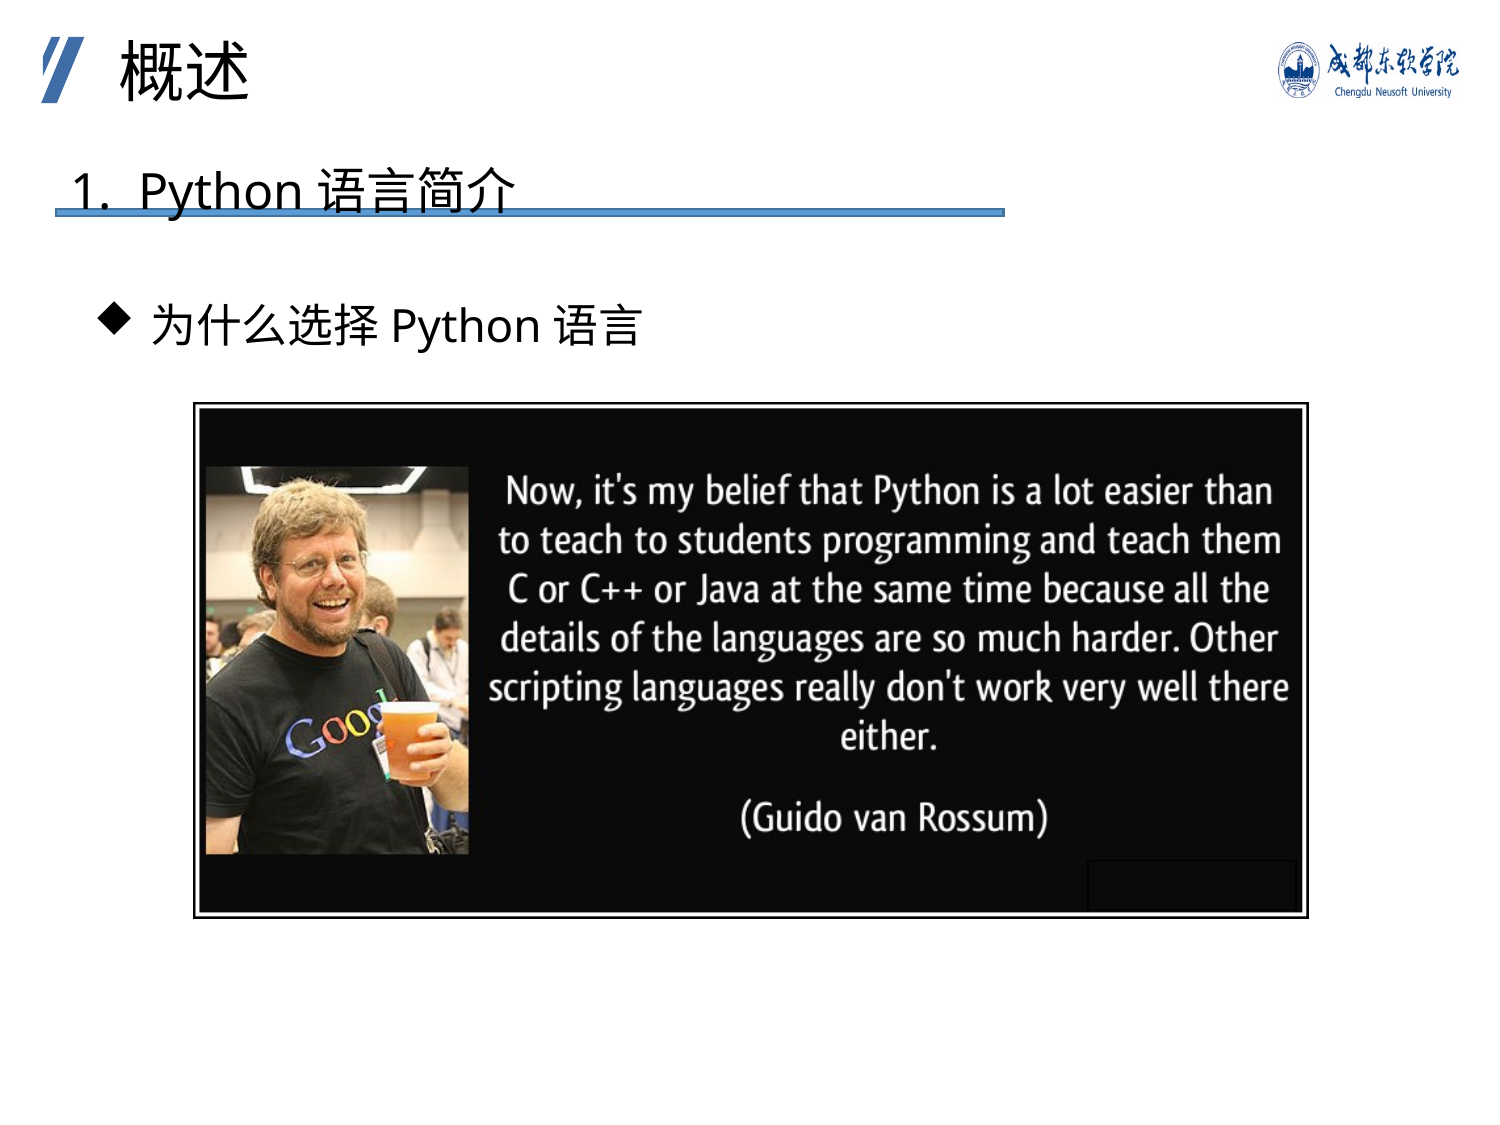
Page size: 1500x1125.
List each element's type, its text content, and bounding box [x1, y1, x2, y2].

text_box 为什么选择Python语言 [79, 261, 1204, 359]
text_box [193, 402, 1309, 919]
text_box 1. Python语言简介 [55, 122, 873, 227]
text_box [873, 208, 1005, 217]
picture [1278, 42, 1459, 98]
text_box 概述 [103, 30, 1228, 119]
